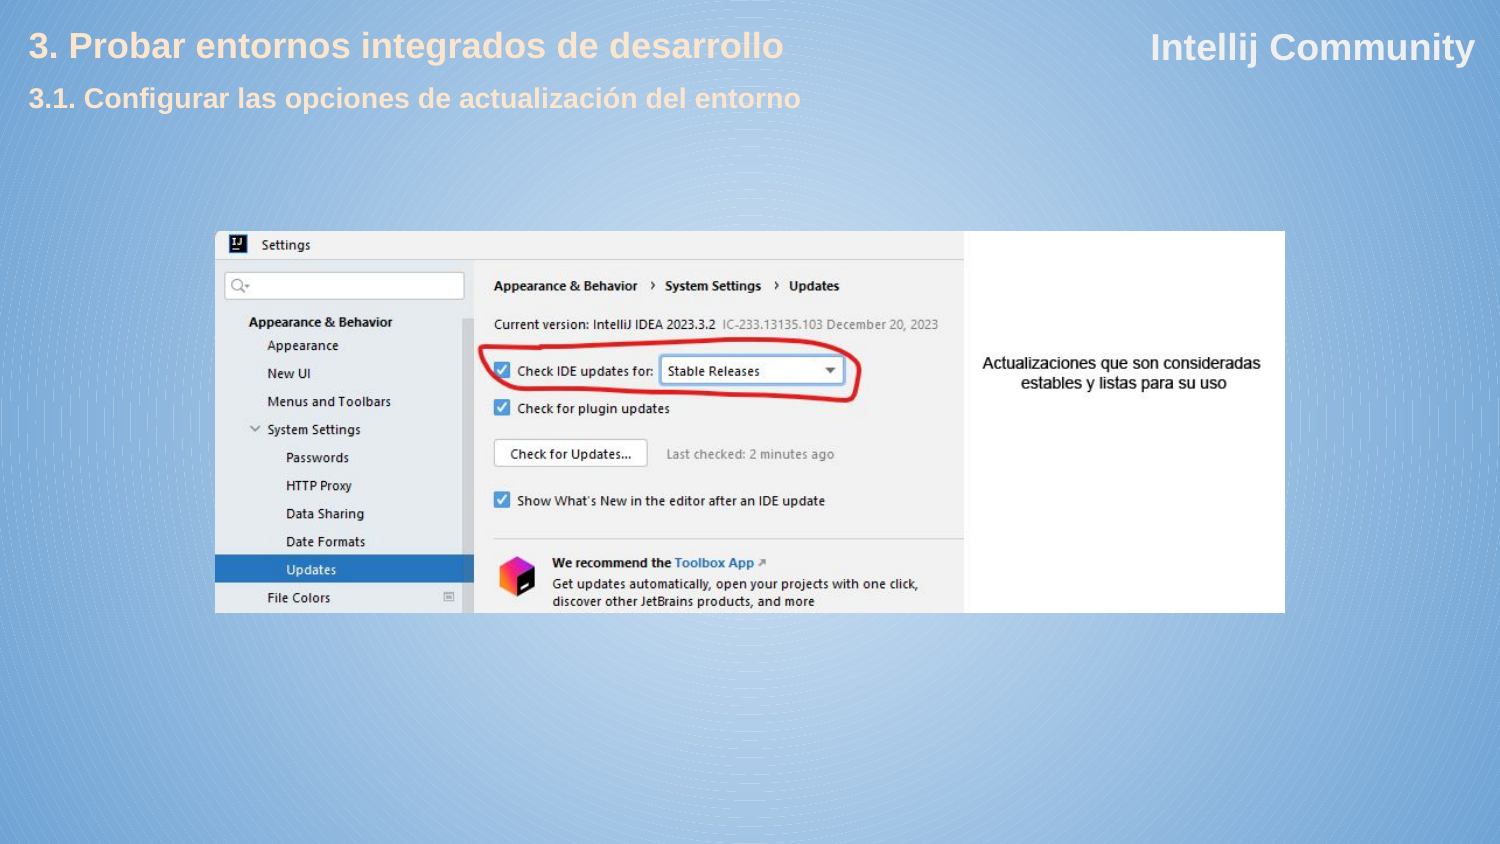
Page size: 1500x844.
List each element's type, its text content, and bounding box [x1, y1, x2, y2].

text_box Intellij Community [1150, 22, 1486, 68]
text_box 3.1. Configurar las opciones de actualización del entorno [28, 79, 818, 114]
picture [215, 230, 1285, 613]
text_box 3. Probar entornos integrados de desarrollo [28, 22, 806, 66]
